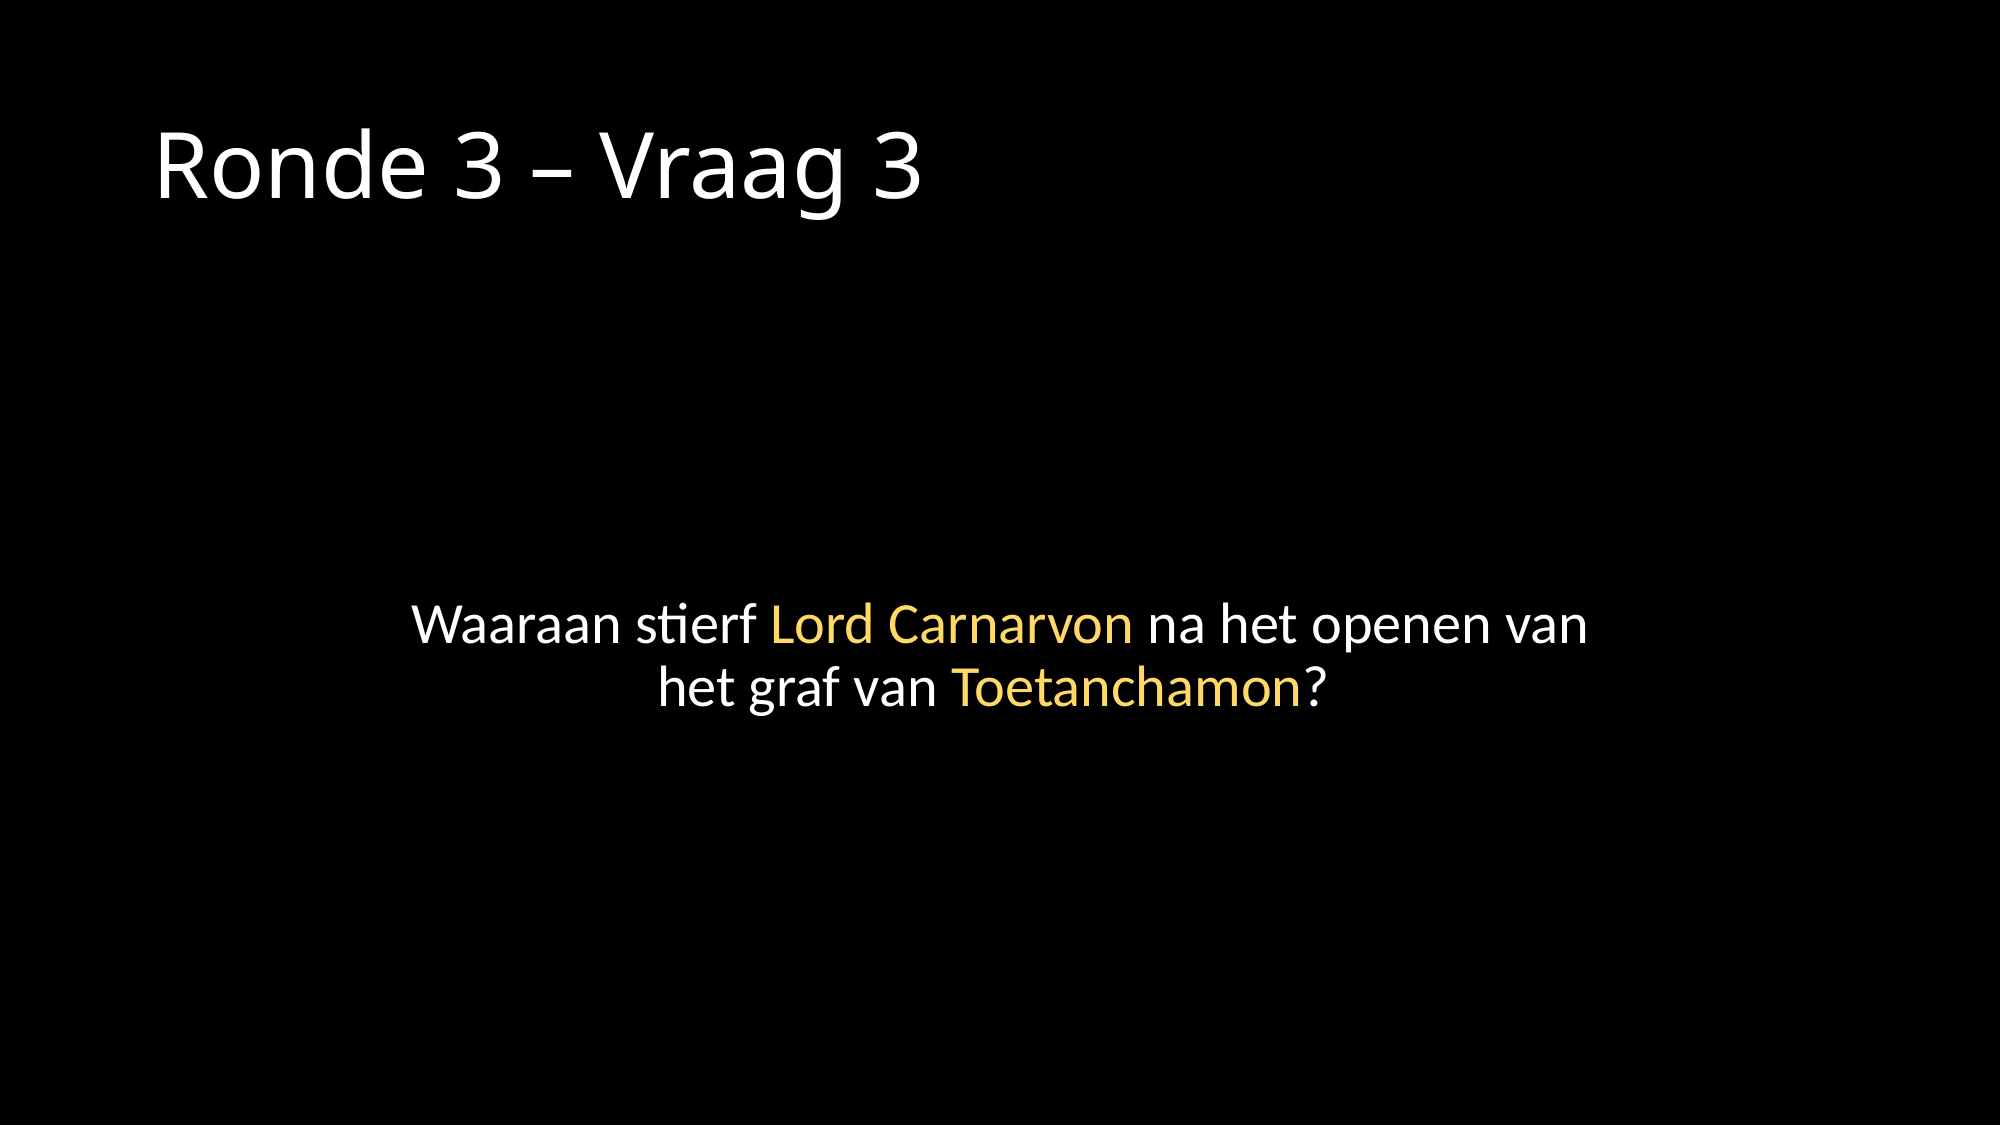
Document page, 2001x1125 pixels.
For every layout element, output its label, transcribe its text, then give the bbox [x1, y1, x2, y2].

title Ronde 3 – Vraag 3 [137, 59, 1863, 278]
list Waaraan stierf Lord Carnarvon na het openen van het graf van Toetanchamon? [137, 299, 1863, 1014]
